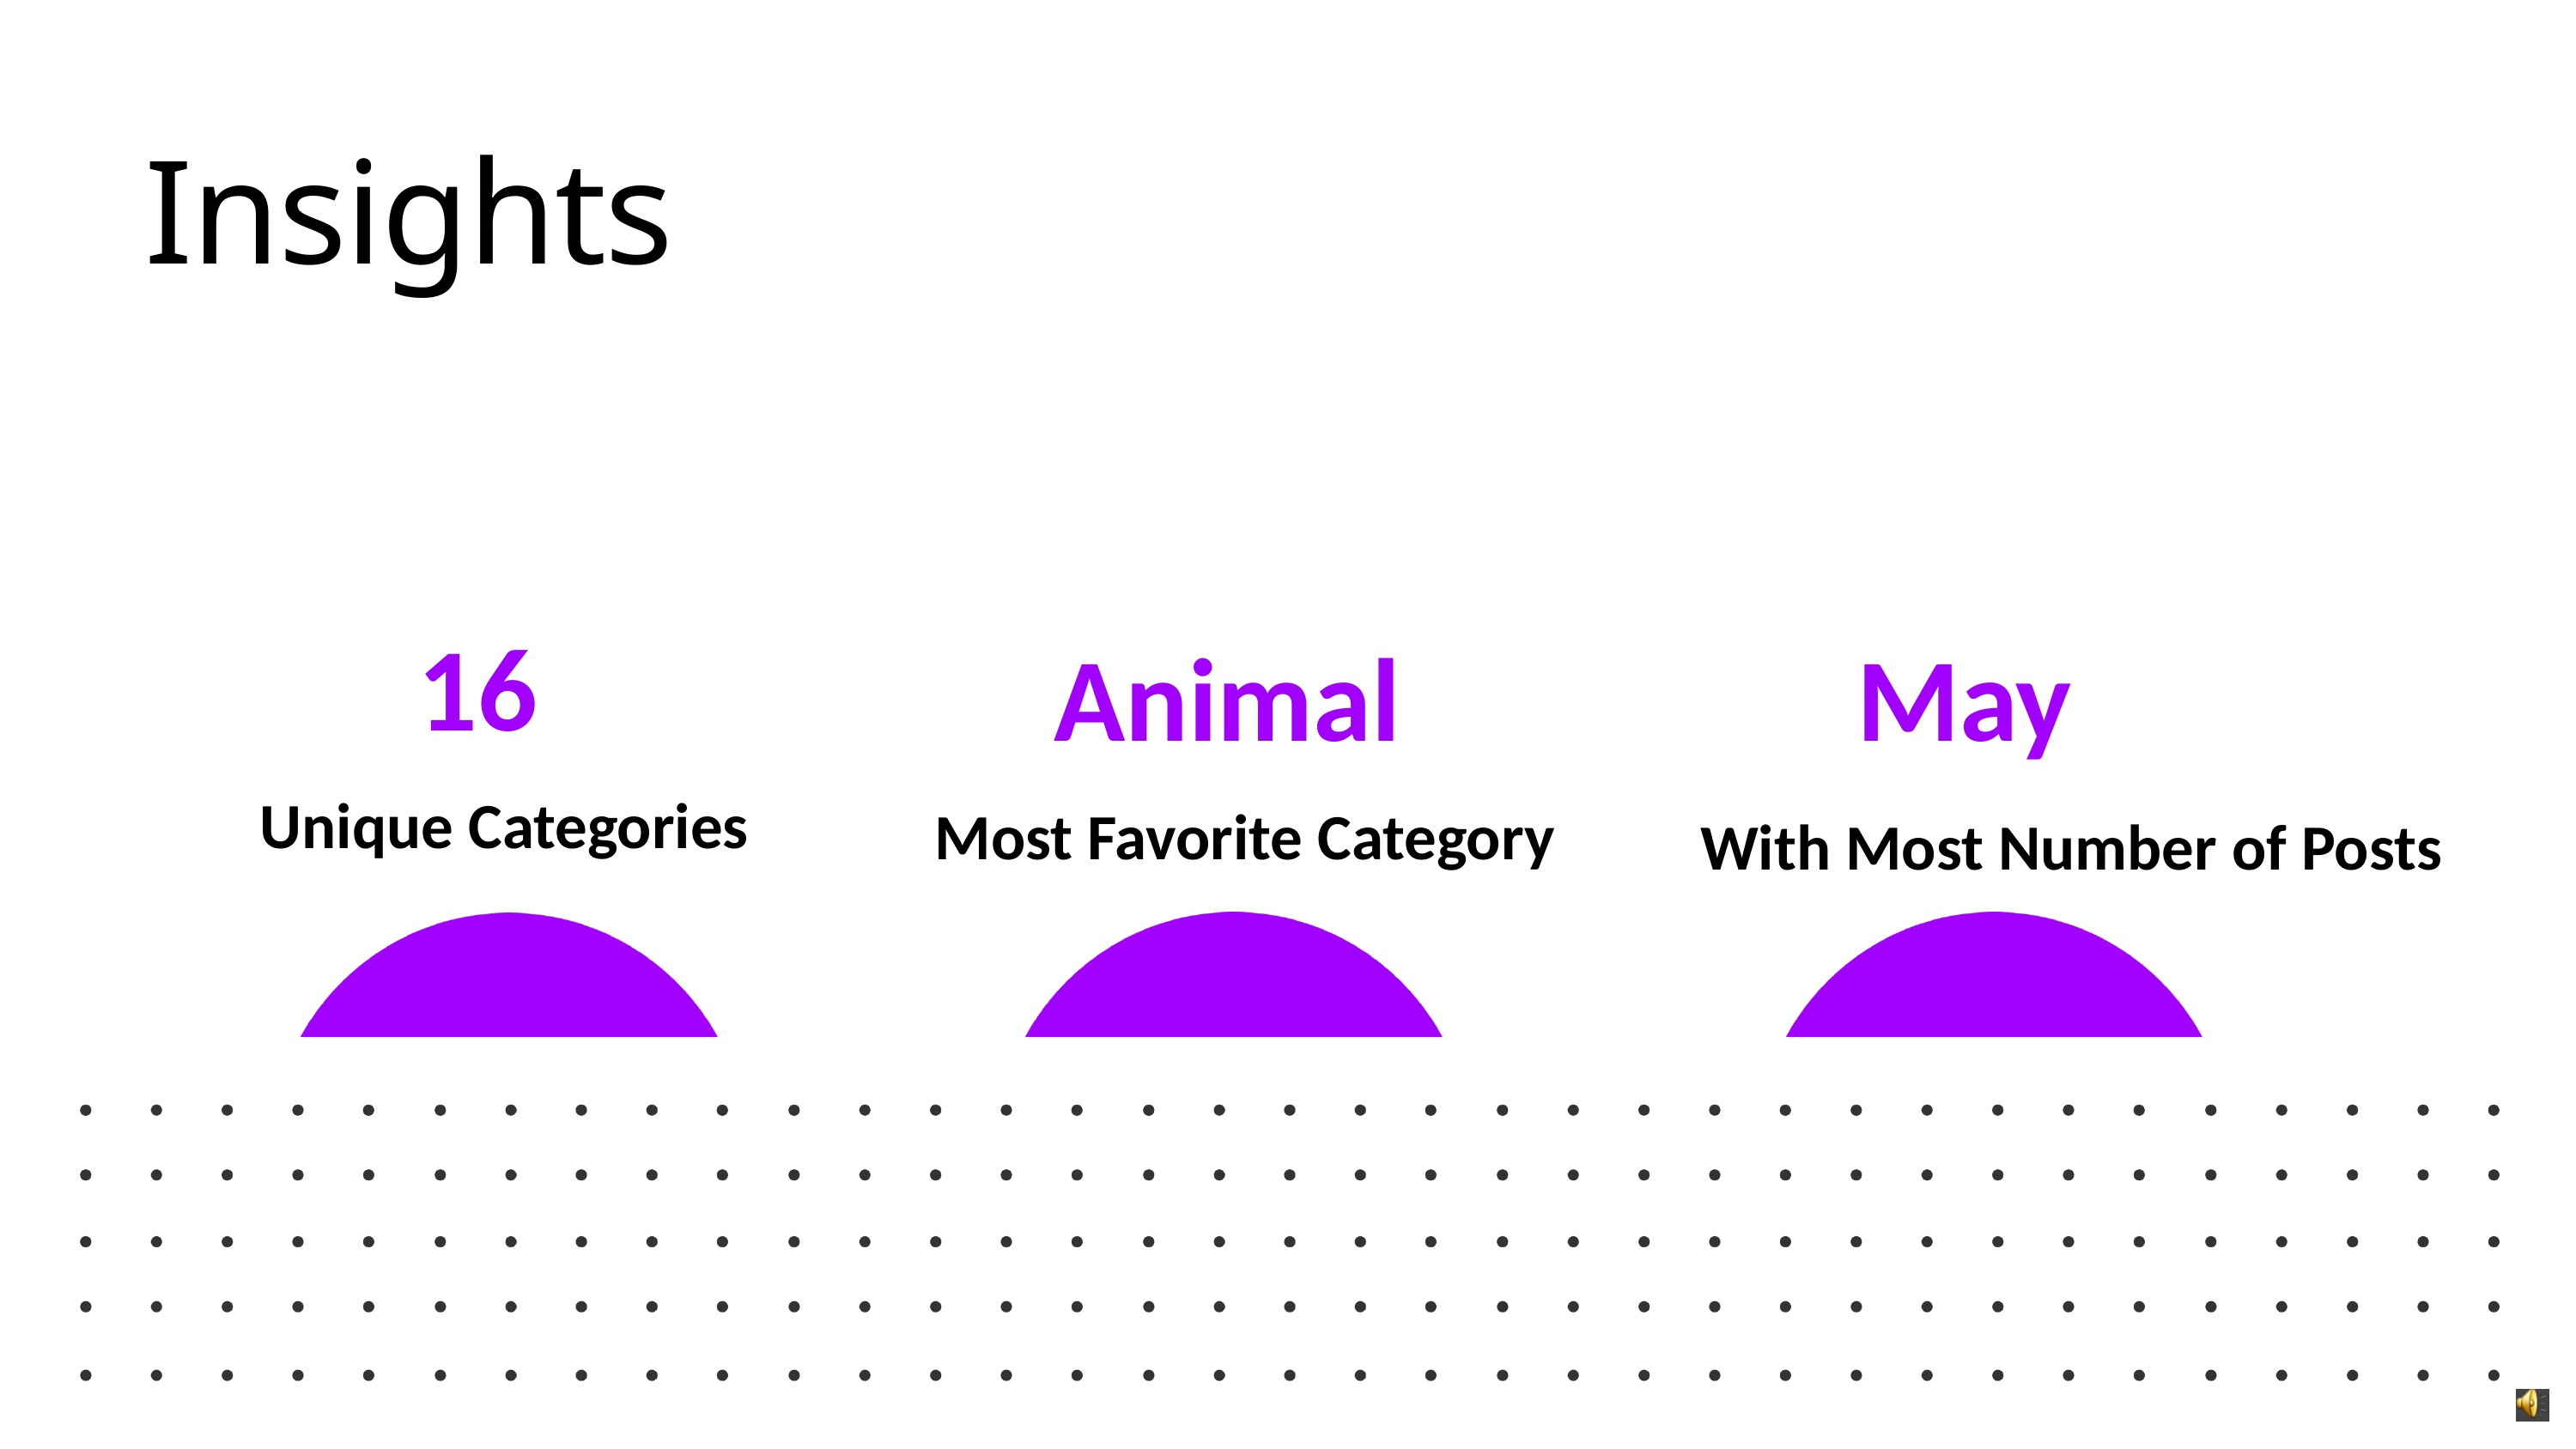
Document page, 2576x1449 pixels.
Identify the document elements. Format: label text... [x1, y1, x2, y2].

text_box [72, 1099, 2504, 1385]
text_box With Most Number of Posts [1620, 799, 2523, 889]
picture [1784, 912, 2204, 1037]
text_box Unique Categories [204, 778, 805, 868]
picture [2515, 1387, 2550, 1423]
text_box 16 [386, 606, 569, 761]
text_box Animal [1041, 616, 1449, 772]
text_box Insights [144, 121, 799, 294]
text_box Most Favorite Category [880, 788, 1610, 879]
text_box May [1759, 616, 2168, 772]
picture [1024, 912, 1443, 1037]
picture [299, 912, 719, 1037]
